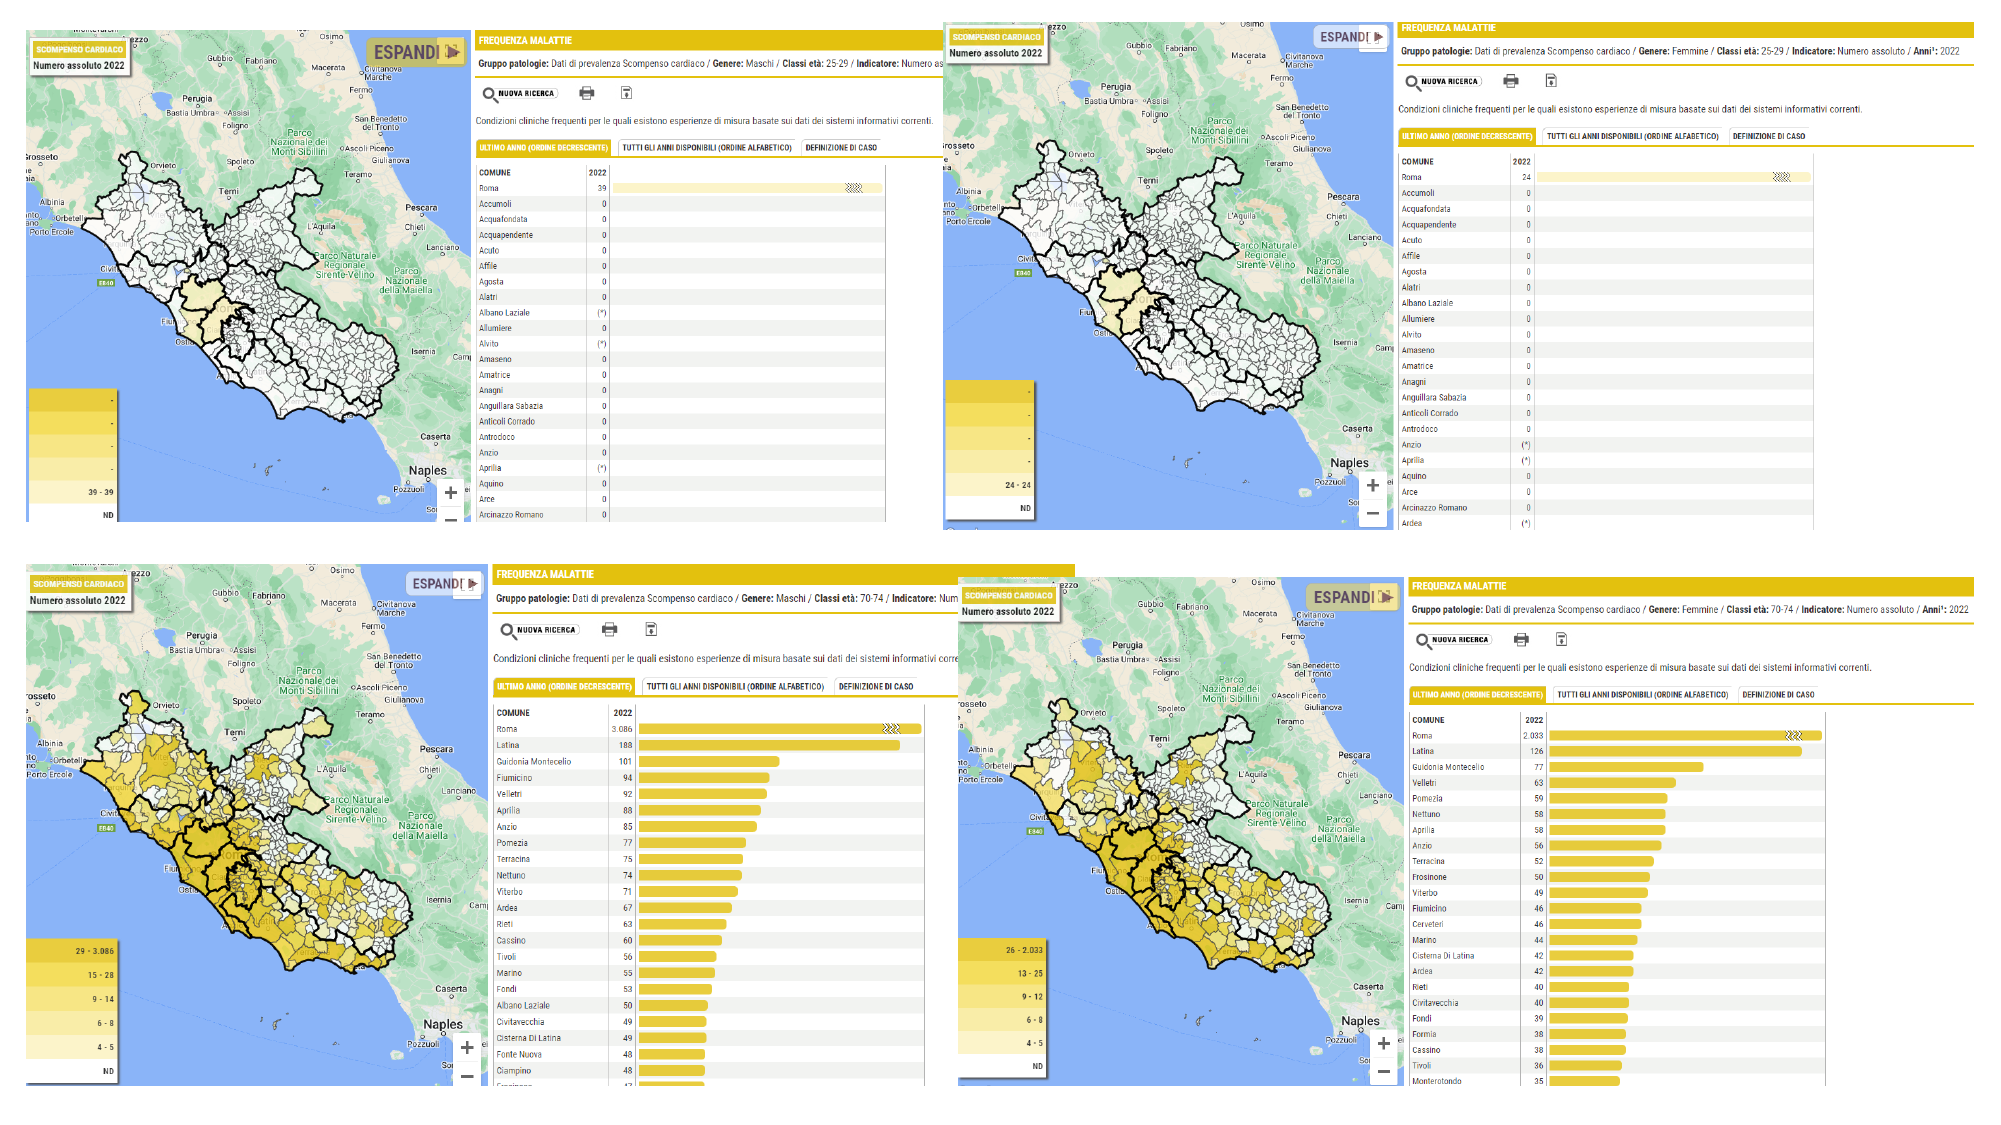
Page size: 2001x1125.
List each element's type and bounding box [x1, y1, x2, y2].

picture [26, 561, 1974, 1086]
picture [26, 21, 1974, 531]
